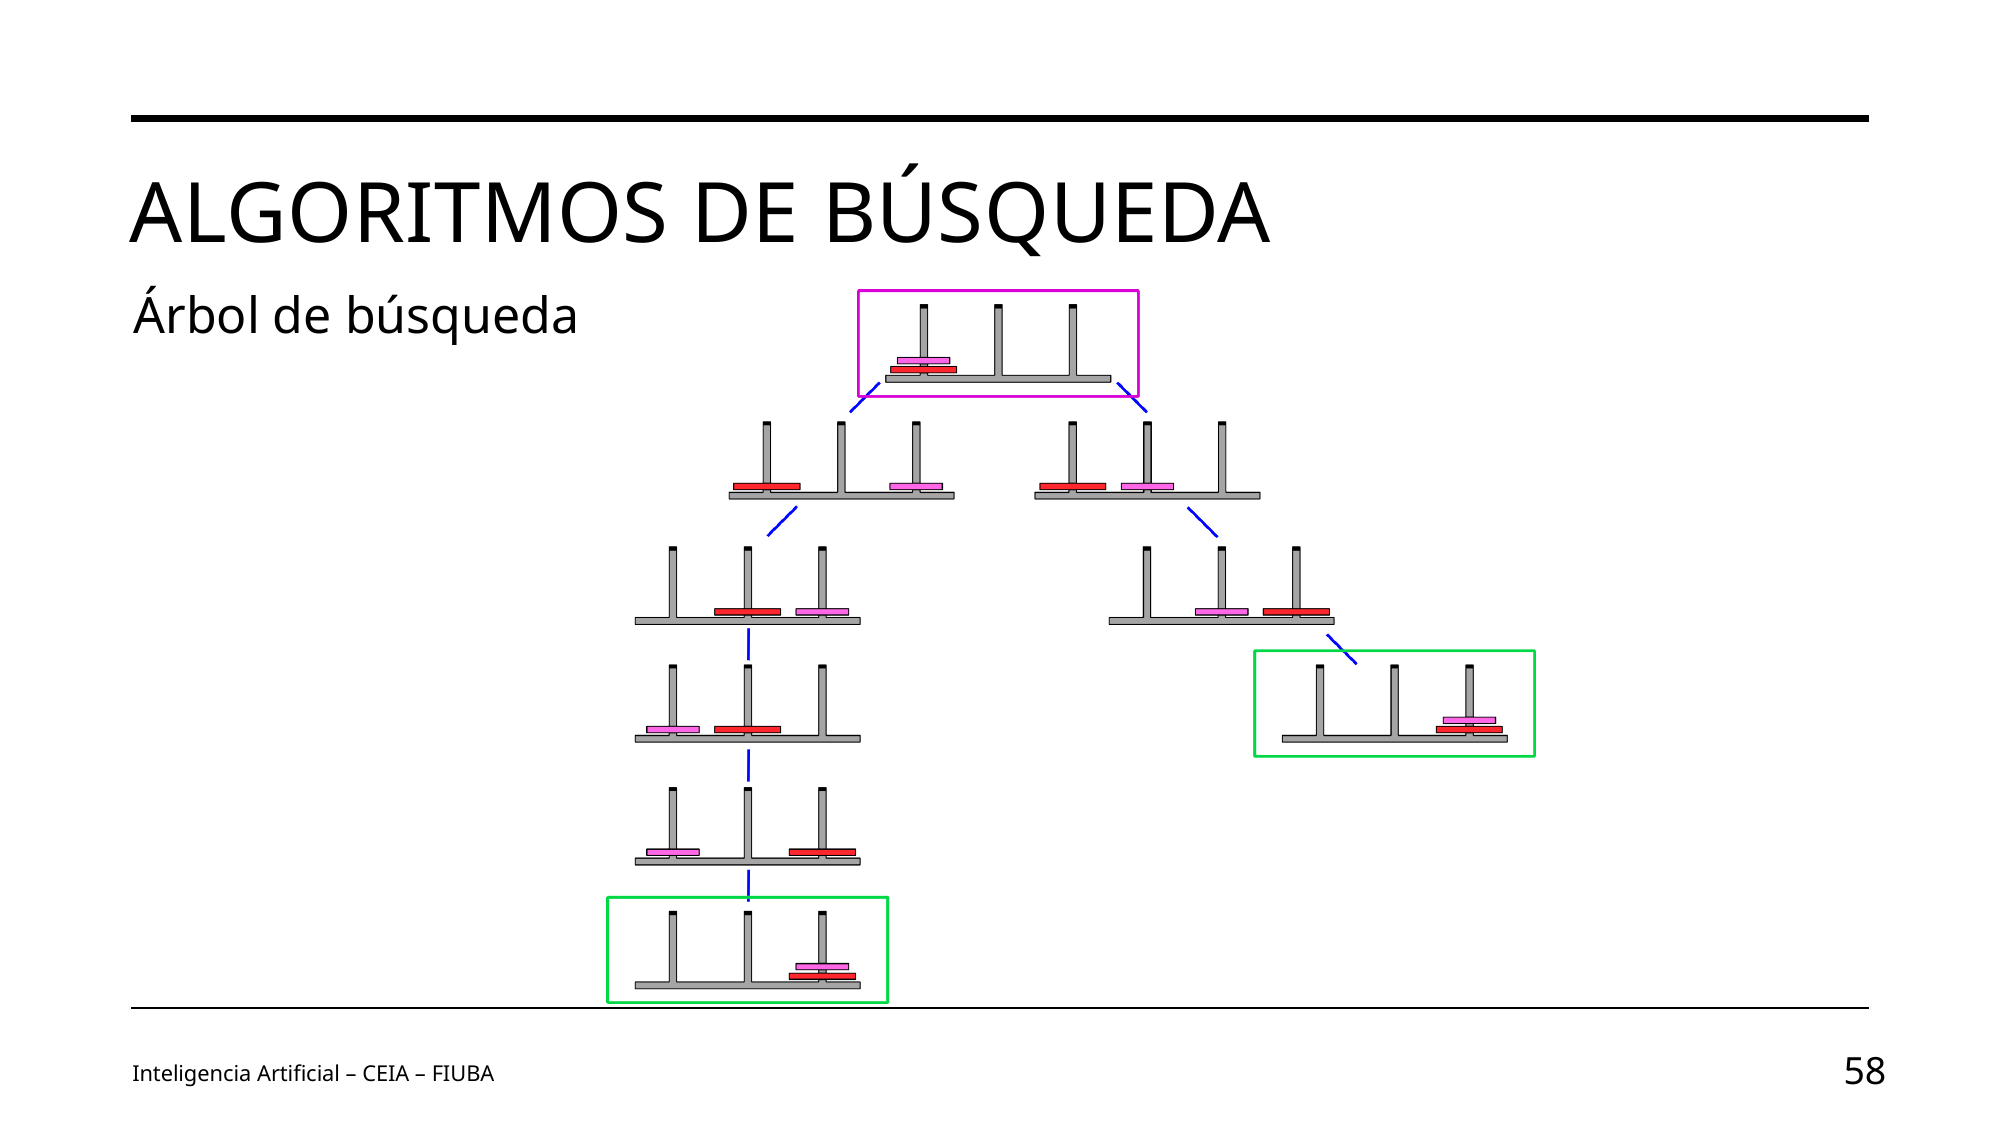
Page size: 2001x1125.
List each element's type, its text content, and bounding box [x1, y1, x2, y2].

picture [605, 289, 1536, 1005]
footer Inteligencia Artificial – CEIA – FIUBA [117, 1042, 862, 1103]
slide_number 58 [1791, 1042, 1902, 1103]
title Algoritmos de Búsqueda [114, 151, 1869, 377]
text_box Árbol de búsqueda [118, 275, 1377, 351]
